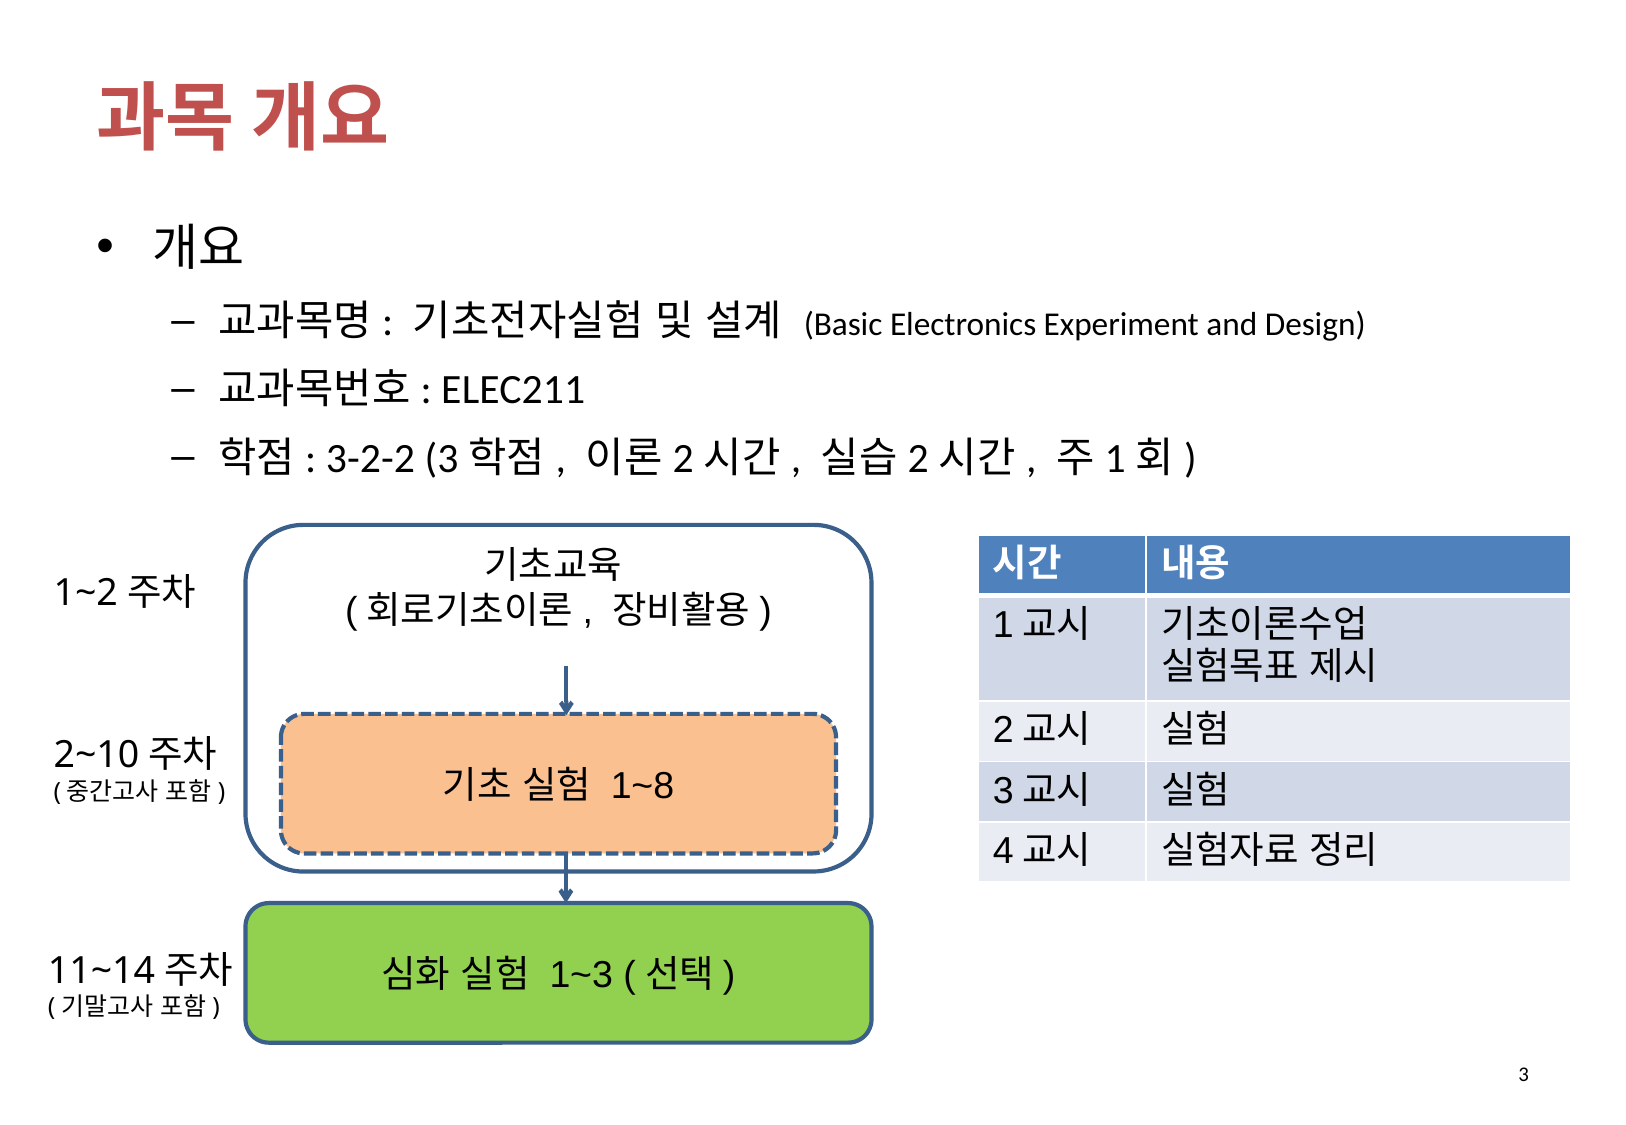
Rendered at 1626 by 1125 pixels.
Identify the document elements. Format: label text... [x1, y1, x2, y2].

text_box 11~14주차 (기말고사 포함) [33, 938, 258, 1028]
table_cell 실험 [1147, 762, 1570, 821]
table_header 시간 [979, 536, 1145, 593]
table_header 내용 [1147, 536, 1570, 593]
table_cell 4교시 [979, 823, 1145, 881]
table_cell 2교시 [979, 702, 1145, 761]
title 과목 개요 [81, 45, 1544, 185]
list 개요 교과목명: 기초전자실험 및 설계 (Basic Electronics Experiment and Design) 교과목번호: ELEC211 학점: 3-2-2 (3학점, 이론2시간, 실습2시간, 주1회) [81, 208, 1544, 1005]
table_cell 실험 [1147, 702, 1570, 761]
table_cell 3교시 [979, 762, 1145, 821]
text_box 기초 실험 1~8 [278, 711, 839, 856]
text_box [559, 665, 574, 716]
text_box 1~2주차 [38, 560, 237, 621]
text_box 2~10주차 (중간고사 포함) [38, 722, 264, 813]
table_cell 실험자료 정리 [1147, 823, 1570, 881]
table_cell 1교시 [979, 598, 1145, 700]
text_box 기초교육 (회로기초이론, 장비활용) [243, 522, 874, 874]
text_box 심화 실험 1~3 (선택) [243, 900, 874, 1045]
text_box [558, 853, 574, 904]
table_cell 기초이론수업 실험목표 제시 [1147, 598, 1570, 700]
slide_number 3 [1164, 1042, 1544, 1103]
